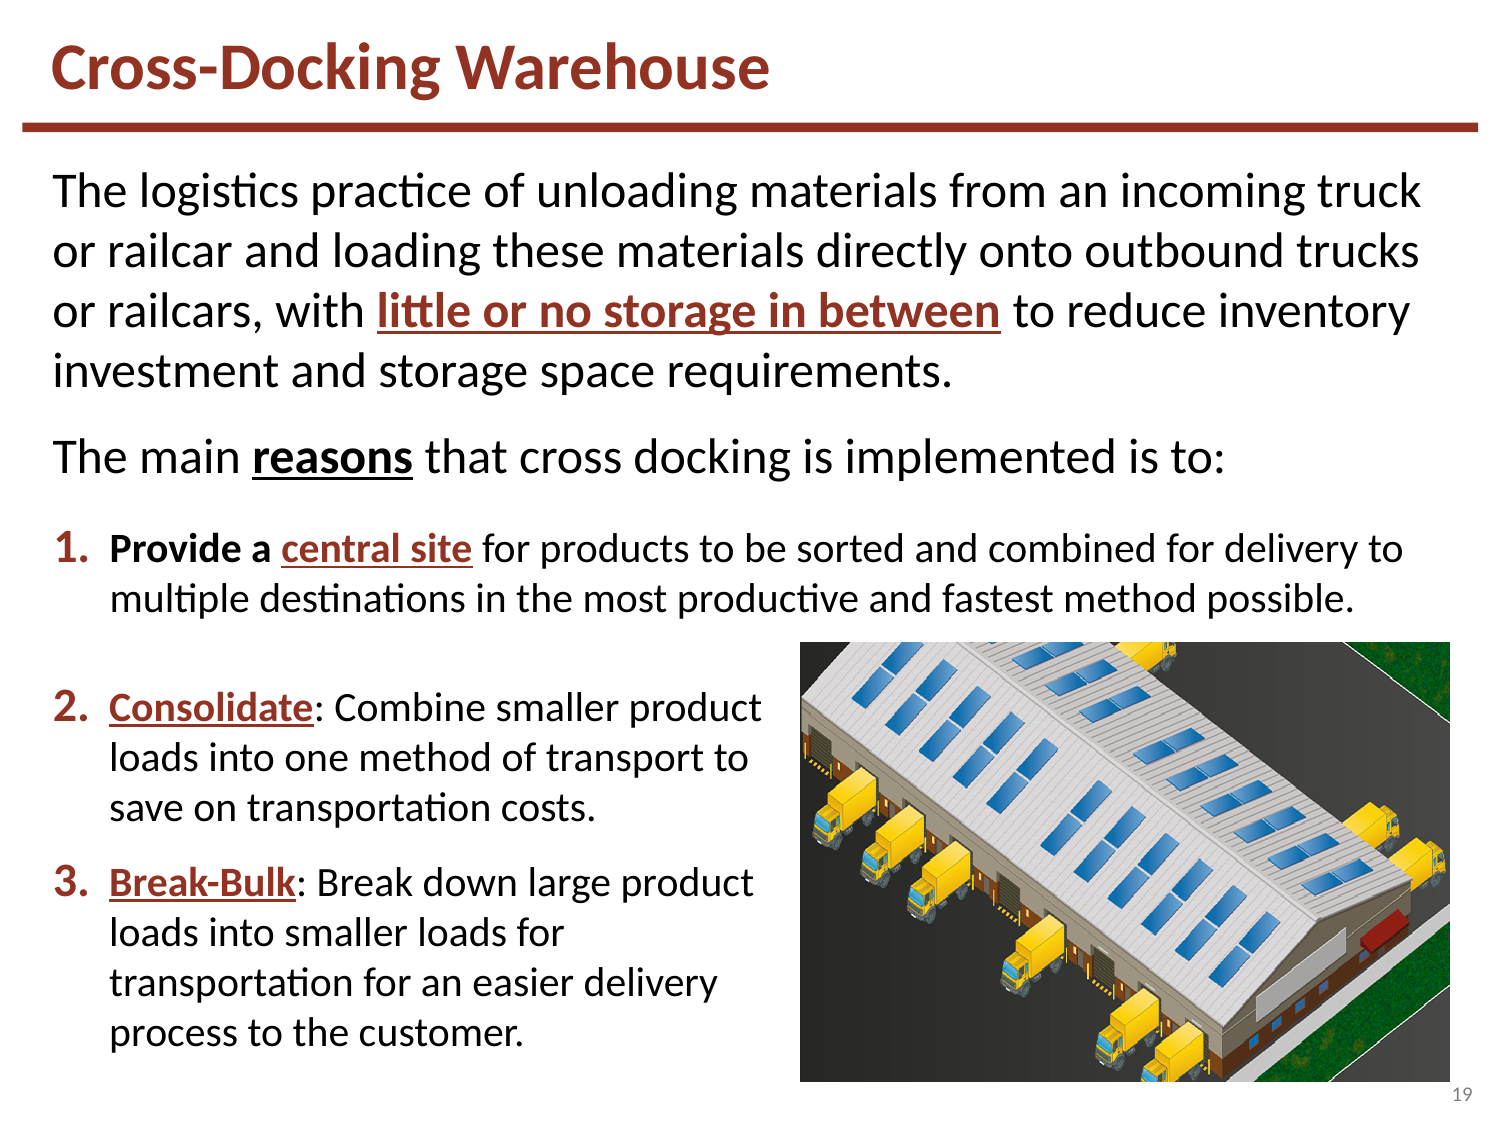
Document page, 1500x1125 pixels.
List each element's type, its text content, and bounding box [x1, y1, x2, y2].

title Cross-Docking Warehouse [35, 14, 1462, 219]
picture [799, 642, 1451, 1082]
text_box Consolidate: Combine smaller product loads into one method of transport to save on transportation costs. Break-Bulk: Break down large product loads into smaller loads for transportation for an easier delivery process to the customer. [37, 672, 788, 1063]
text_box The main reasons that cross docking is implemented is to: Provide a central site for products to be sorted and combined for delivery to multiple destinations in the most productive and fastest method possible. [37, 416, 1463, 699]
slide_number 19 [1451, 1079, 1484, 1108]
text_box The logistics practice of unloading materials from an incoming truck or railcar and loading these materials directly onto outbound trucks or railcars, with little or no storage in between to reduce inventory investment and storage space requirements. [37, 149, 1463, 405]
